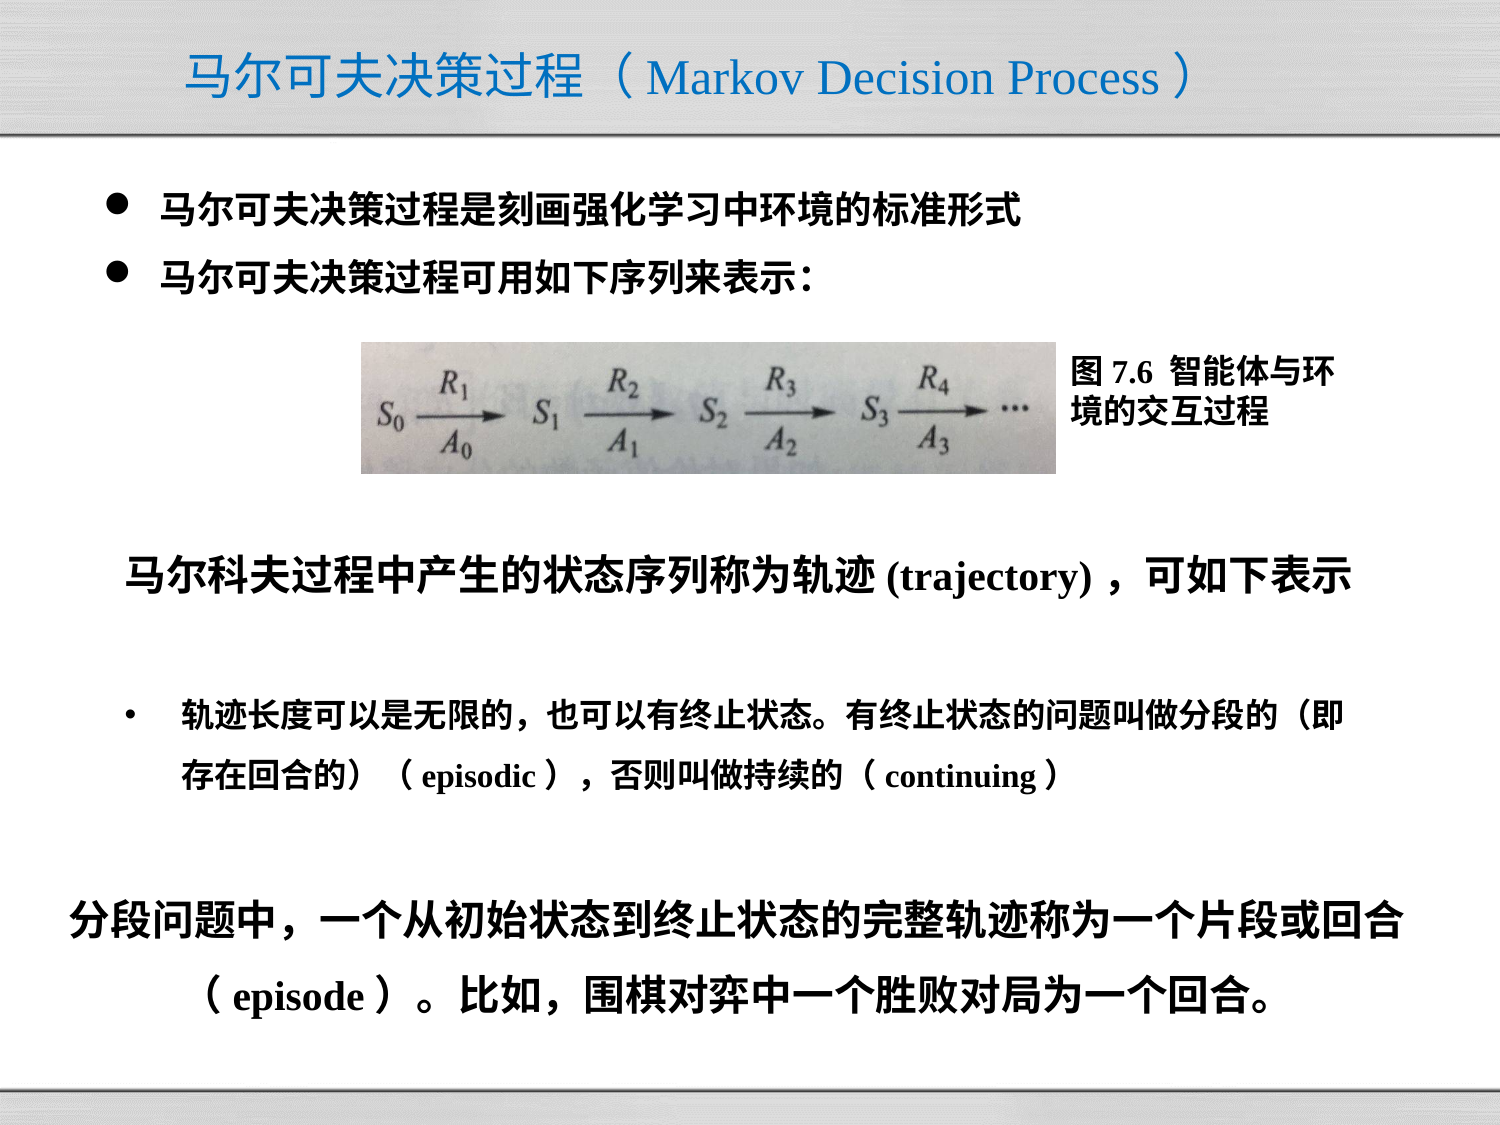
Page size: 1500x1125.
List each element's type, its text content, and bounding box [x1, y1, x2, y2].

title 马尔可夫决策过程（Markov Decision Process） [92, 16, 1325, 124]
text_box 分段问题中，一个从初始状态到终止状态的完整轨迹称为一个片段或回合（episode）。比如，围棋对弈中一个胜败对局为一个回合。 [28, 860, 1446, 1026]
text_box 图7.6 智能体与环境的交互过程 [1057, 342, 1362, 438]
picture [0, 0, 1500, 1125]
